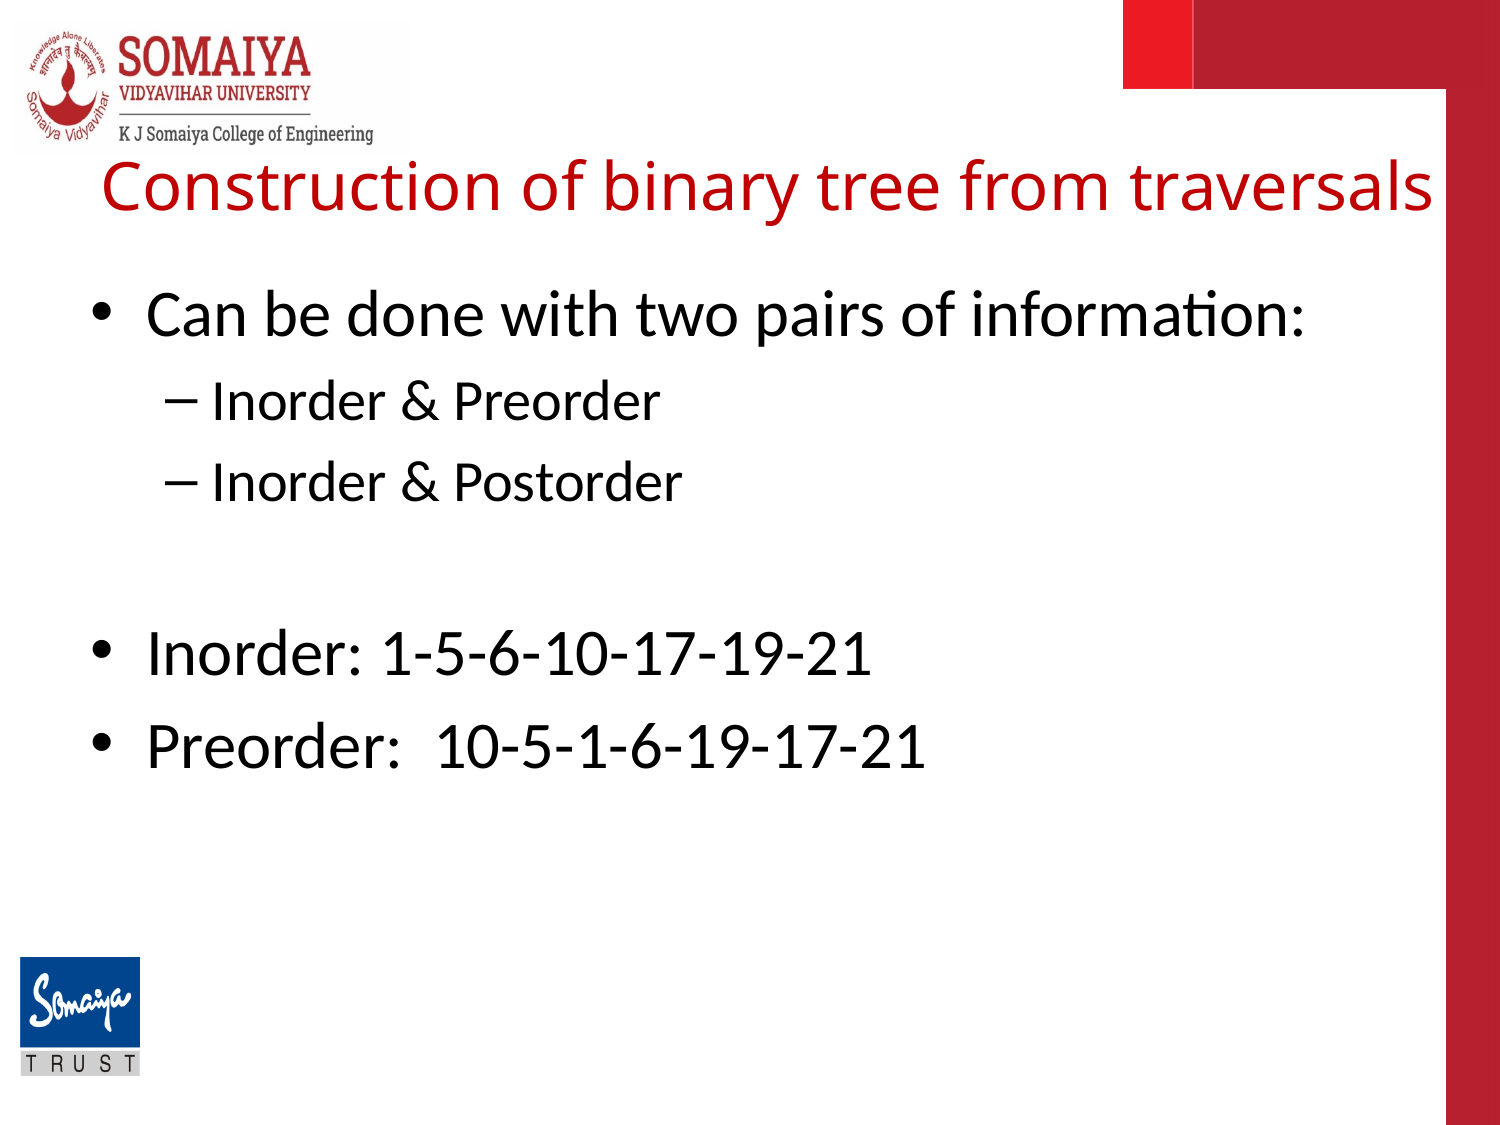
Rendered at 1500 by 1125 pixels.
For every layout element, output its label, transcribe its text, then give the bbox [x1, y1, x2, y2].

list Can be done with two pairs of information: Inorder & Preorder Inorder & Postorder Inorder: 1-5-6-10-17-19-21 Preorder: 10-5-1-6-19-17-21 [75, 278, 1425, 1005]
picture [11, 21, 412, 156]
picture [1123, 0, 1500, 1125]
title Construction of binary tree from traversals [73, 90, 1440, 278]
picture [20, 956, 140, 1076]
